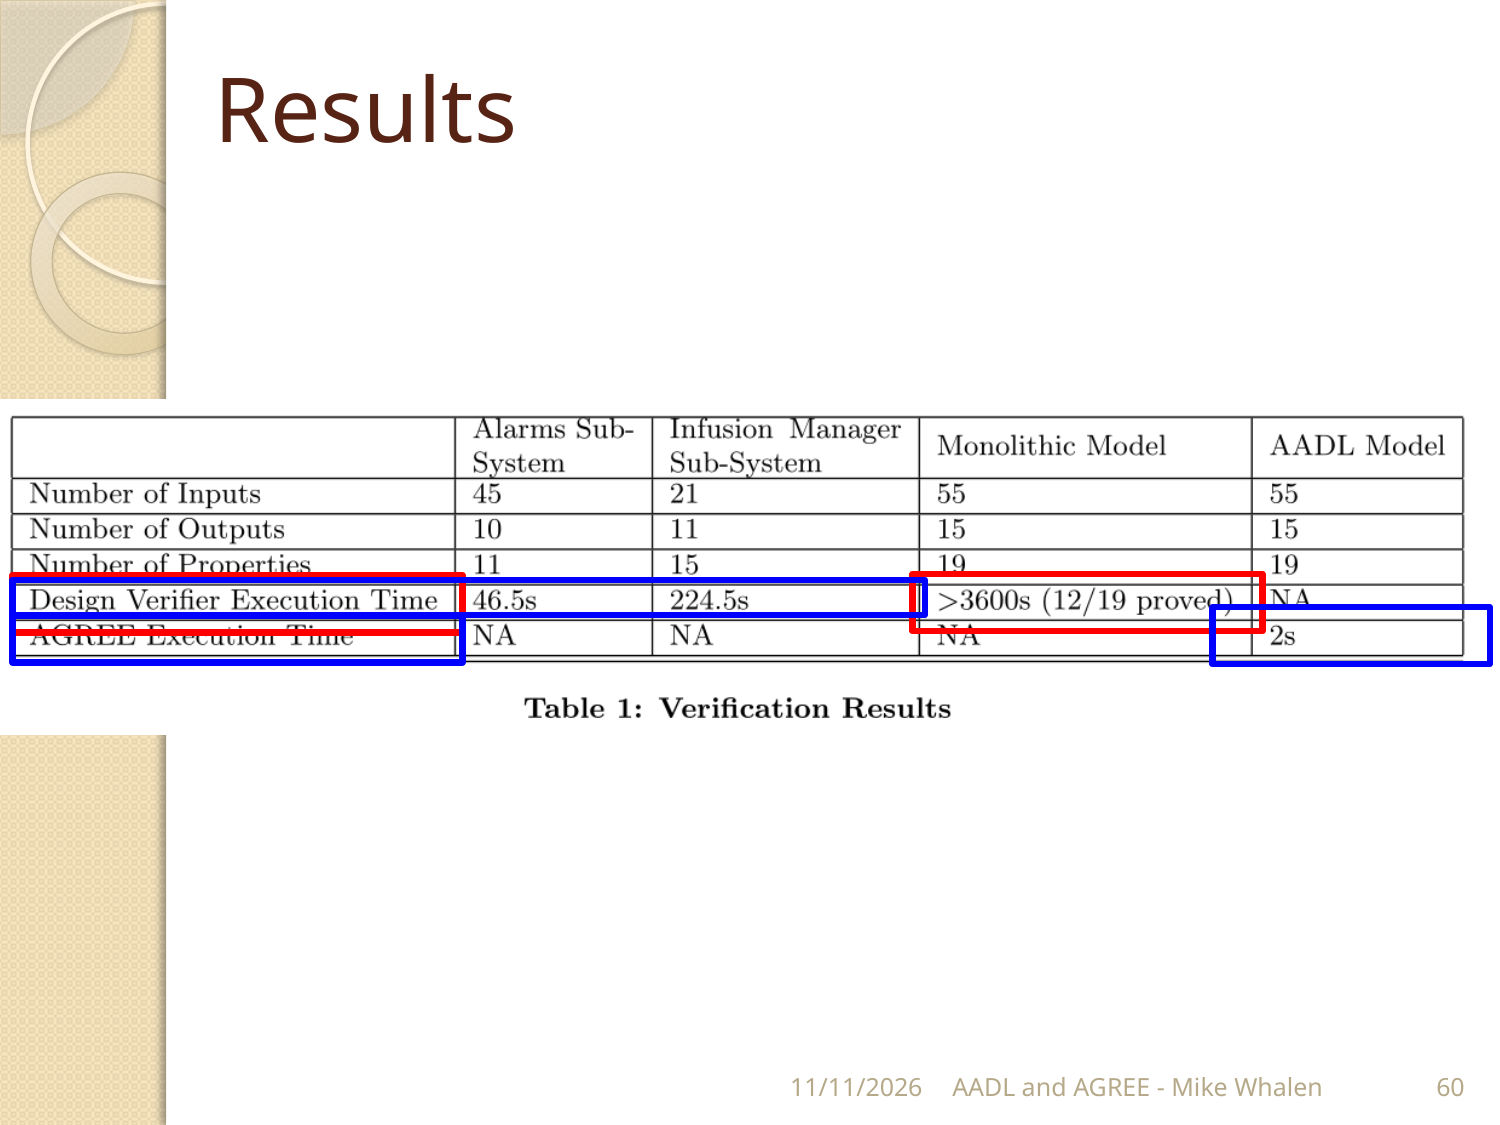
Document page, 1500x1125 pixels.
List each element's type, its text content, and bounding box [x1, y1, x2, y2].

slide_number 60 [1413, 1034, 1488, 1113]
picture [0, 399, 1496, 735]
title Results [200, 12, 1425, 200]
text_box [12, 579, 1490, 665]
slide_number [587, 1034, 937, 1113]
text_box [12, 573, 1263, 577]
footer AADL and AGREE - Mike Whalen [937, 1034, 1413, 1113]
